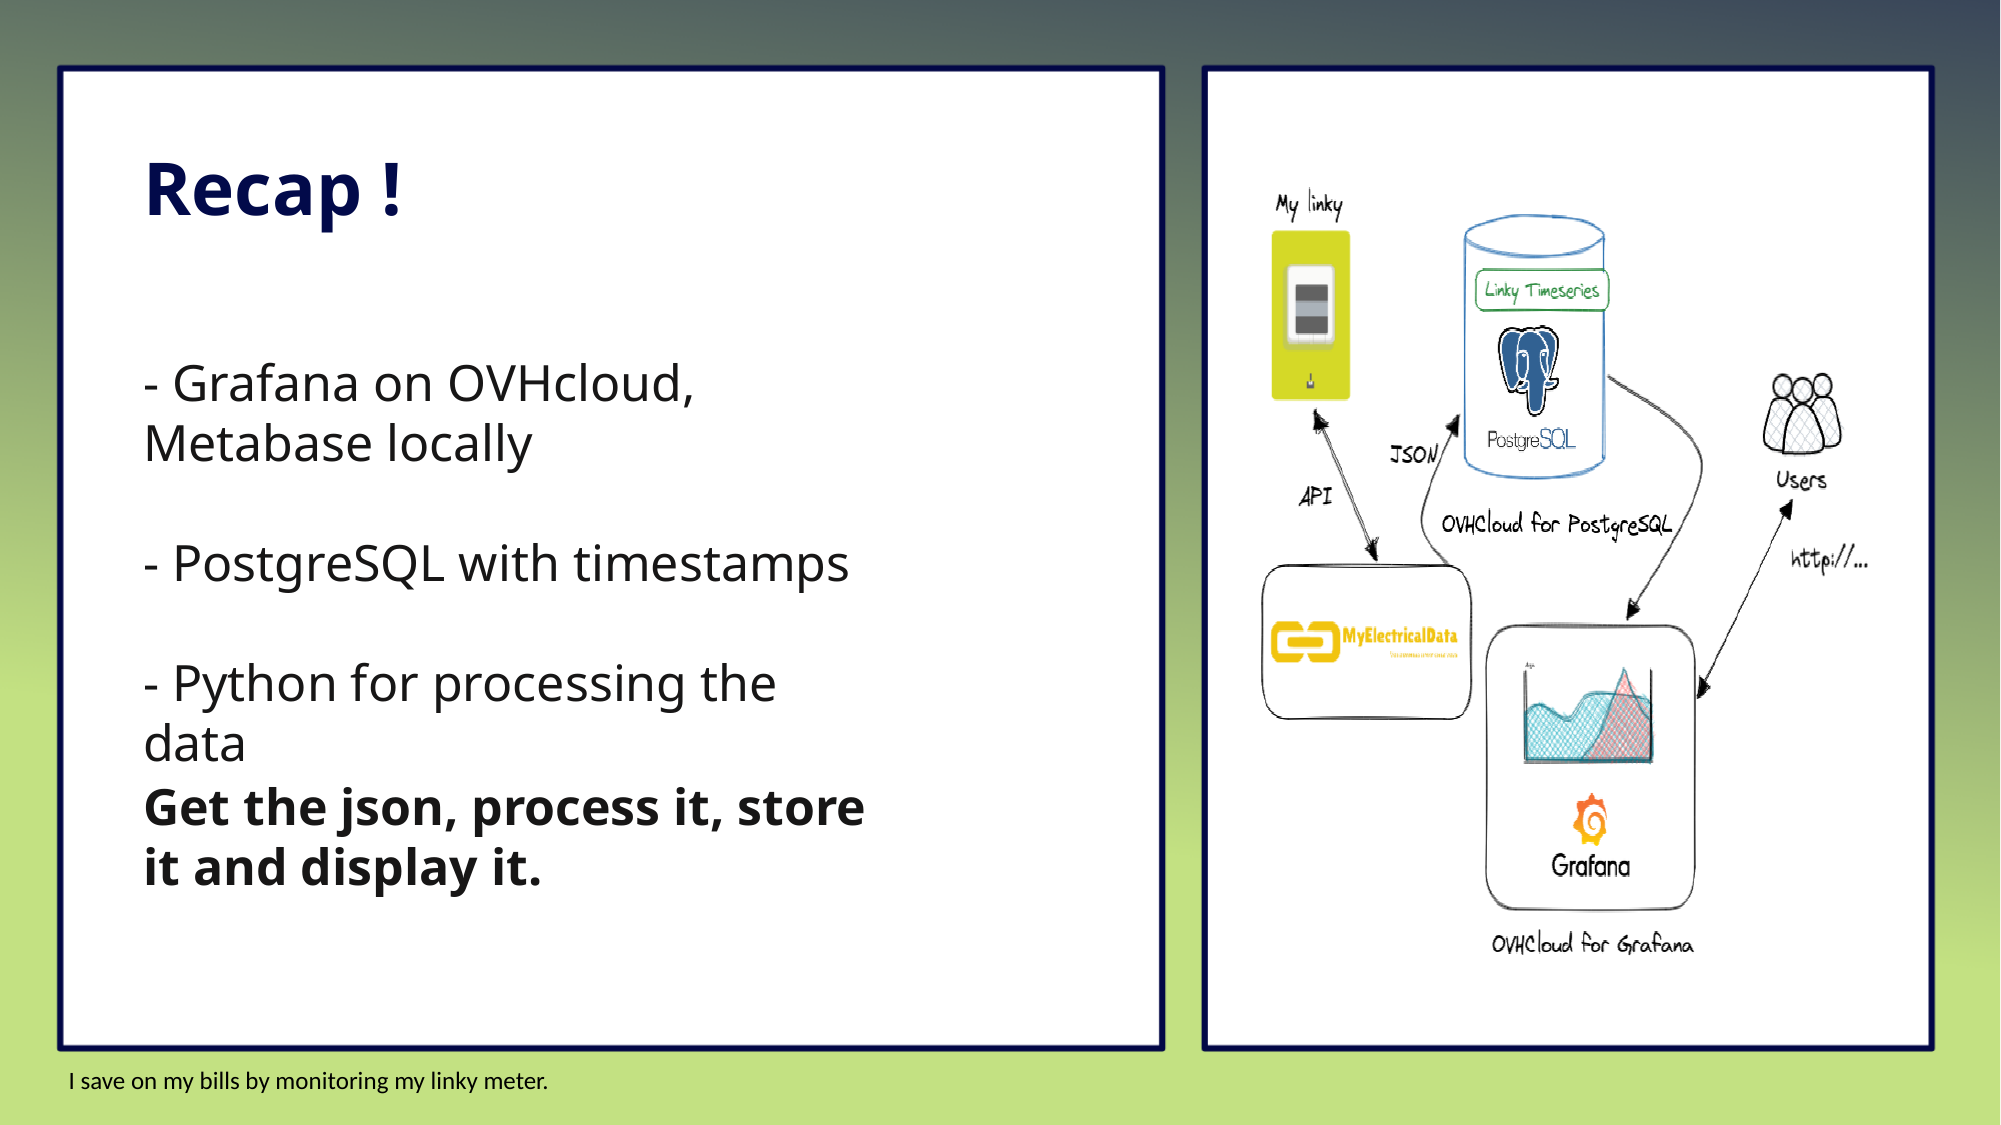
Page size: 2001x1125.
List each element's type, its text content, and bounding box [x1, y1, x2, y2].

text_box Get the json, process it, store it and display it. [128, 768, 898, 904]
text_box I save on my bills by monitoring my linky meter. [53, 1050, 1345, 1110]
picture [0, 0, 2001, 1125]
text_box - Grafana on OVHcloud, Metabase locally - PostgreSQL with timestamps - Python for processing the data [128, 343, 898, 768]
text_box Recap ! [128, 135, 1092, 238]
